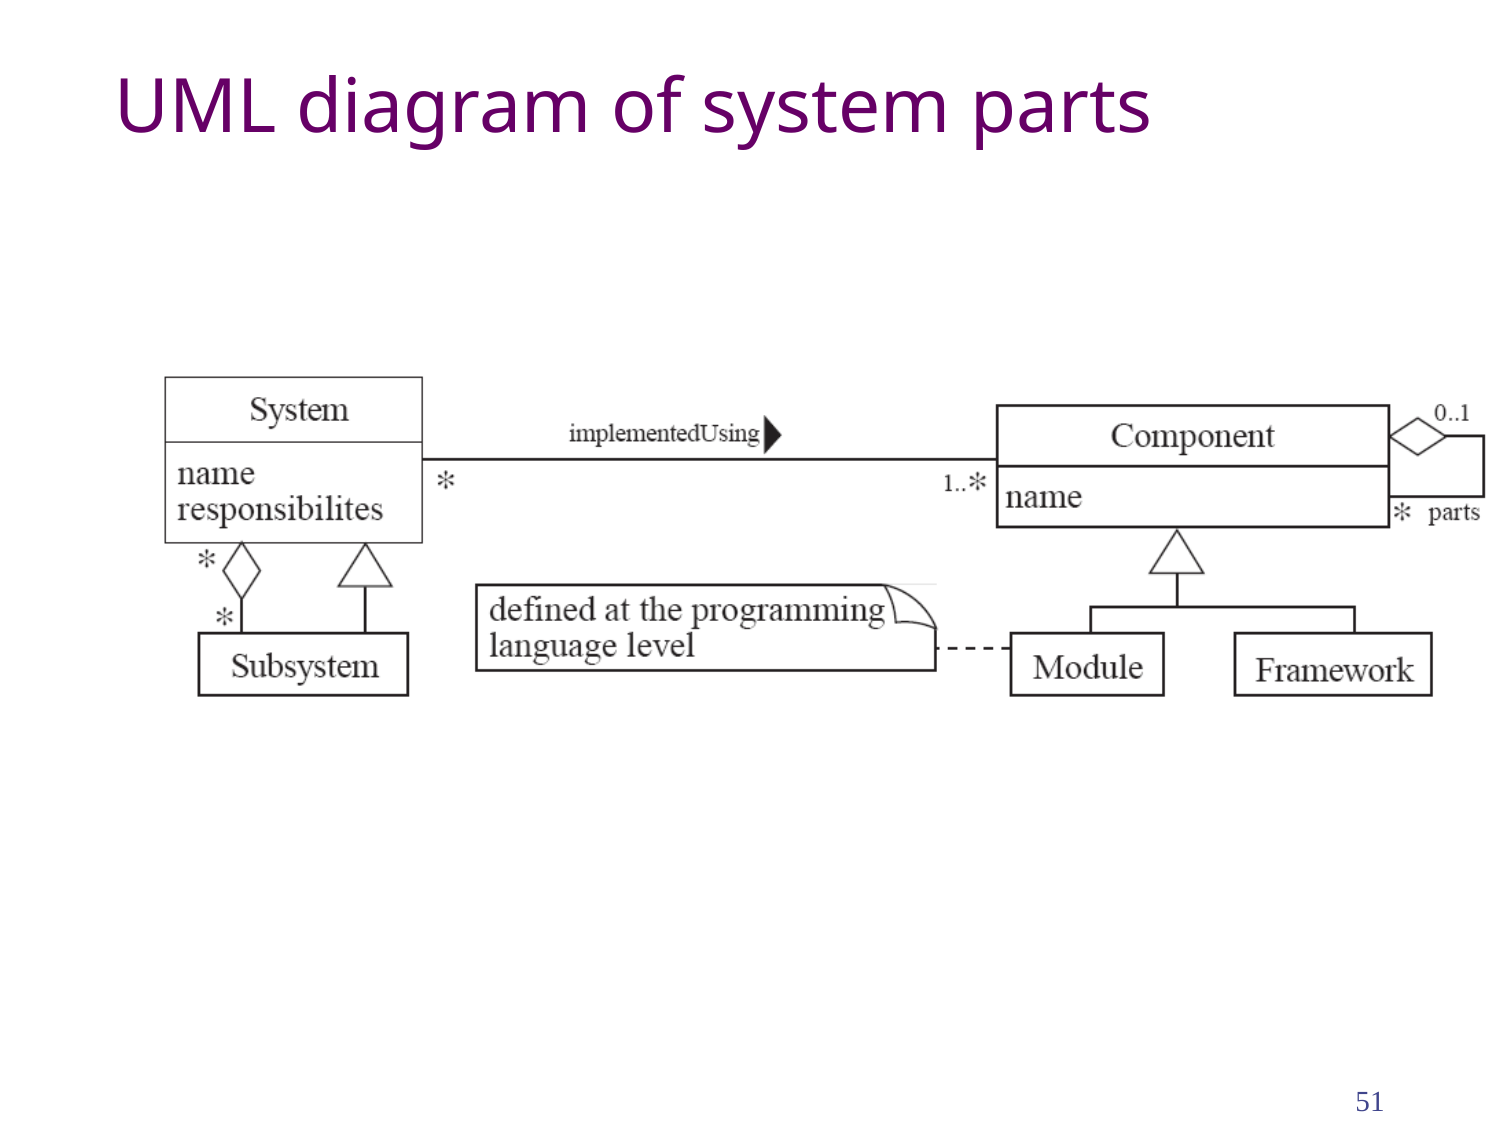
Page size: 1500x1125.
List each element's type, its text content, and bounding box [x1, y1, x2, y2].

title UML diagram of system parts [99, 50, 1375, 238]
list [162, 374, 1488, 701]
slide_number 51 [1325, 1050, 1400, 1125]
